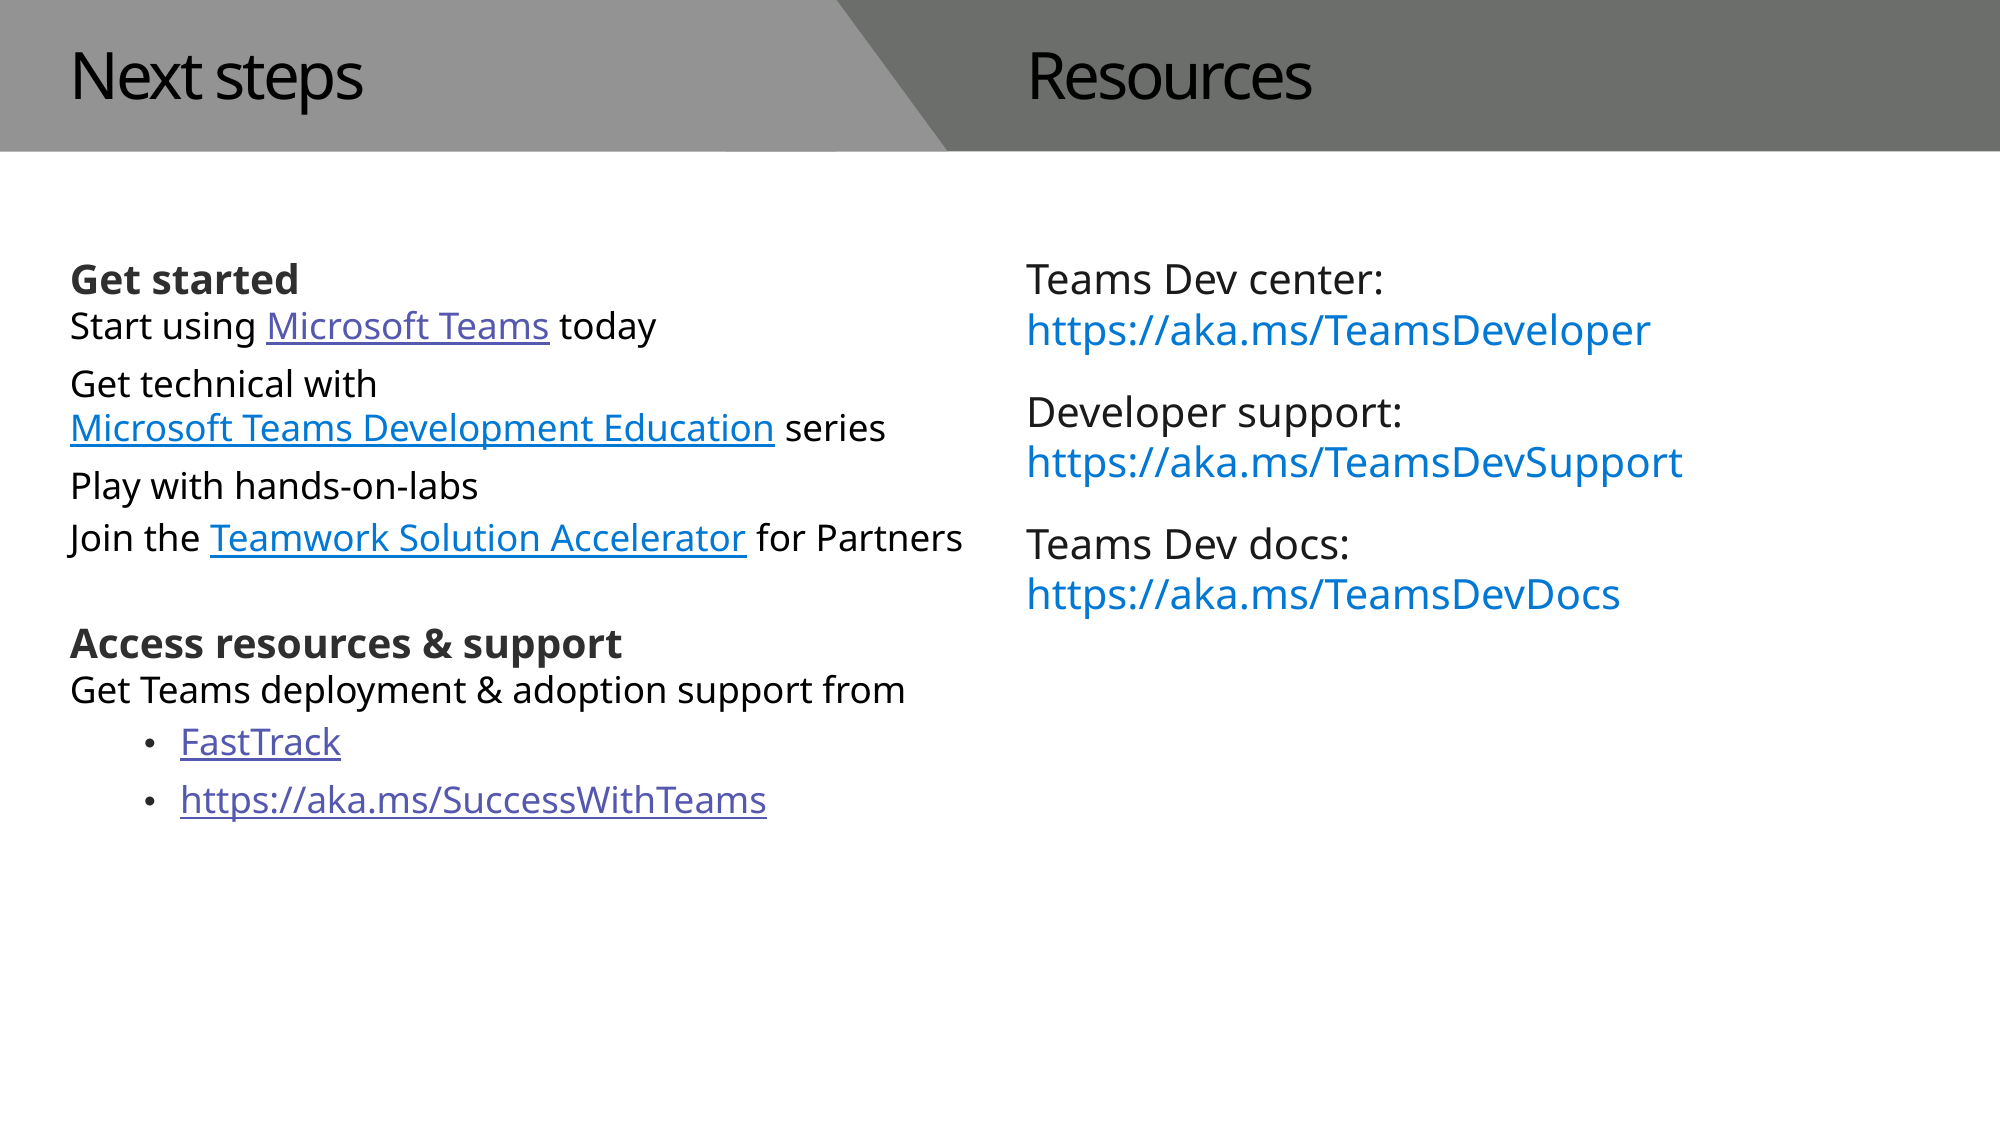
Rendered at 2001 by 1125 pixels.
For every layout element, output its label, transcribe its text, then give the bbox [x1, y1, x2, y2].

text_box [0, 0, 948, 152]
text_box Resources [1026, 16, 1371, 141]
text_box [948, 0, 2000, 152]
text_box Teams Dev center: https://aka.ms/TeamsDeveloper Developer support: https://aka.ms/TeamsDevSupport Teams Dev docs: https://aka.ms/TeamsDevDocs [1026, 253, 1899, 700]
list Get started Start using Microsoft Teams today Get technical with Microsoft Teams Development Education series Play with hands-on-labs Join the Teamwork Solution Accelerator for Partners Access resources & support Get Teams deployment & adoption support from FastTrack https://aka.ms/SuccessWithTeams [69, 253, 974, 872]
